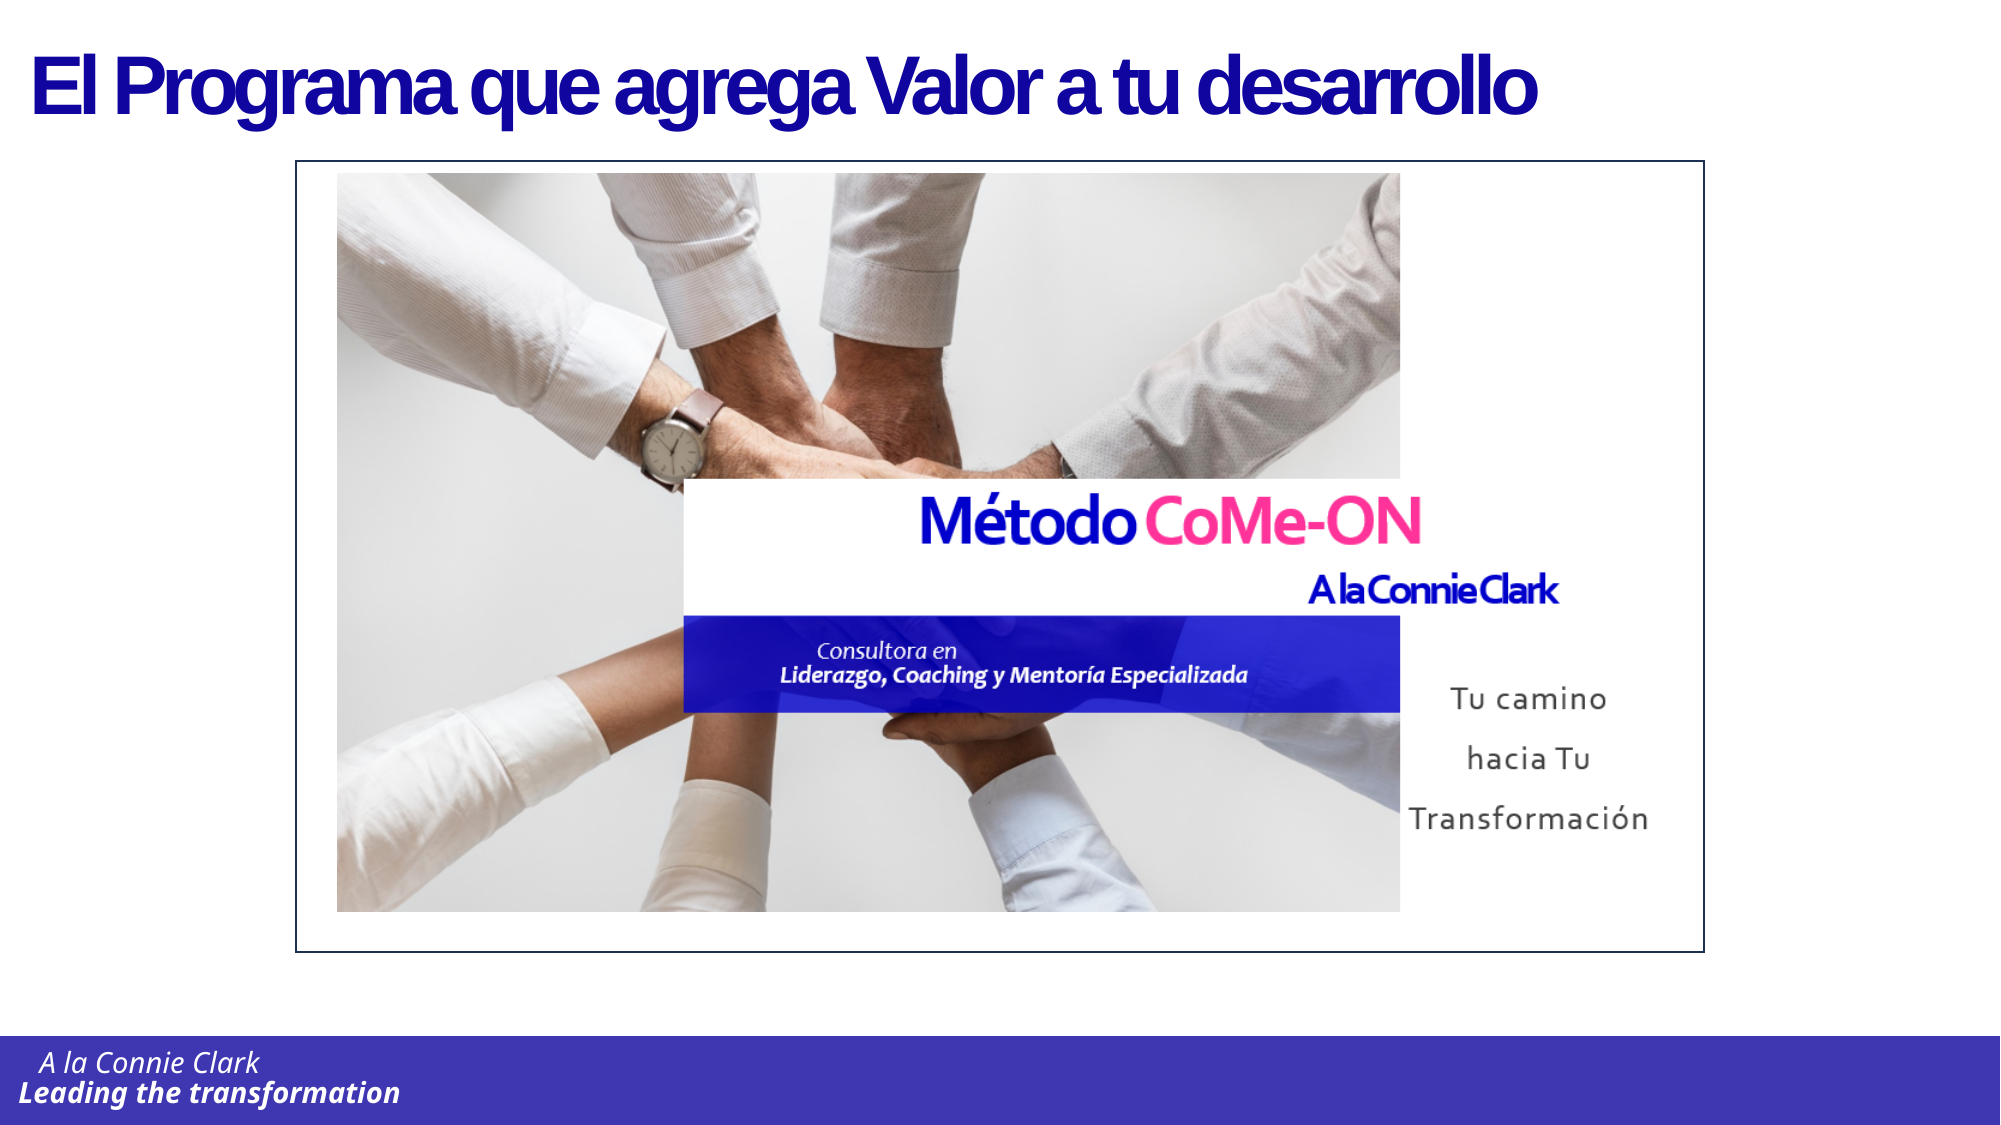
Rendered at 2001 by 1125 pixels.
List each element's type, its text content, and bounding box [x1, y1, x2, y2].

text_box Leading the transformation [0, 1066, 480, 1117]
text_box [0, 1036, 2000, 1125]
text_box A la Connie Clark [0, 1040, 360, 1087]
text_box [295, 160, 1705, 953]
text_box El Programa que agrega Valor a tu desarrollo [0, 2, 1796, 112]
picture [337, 173, 1663, 912]
